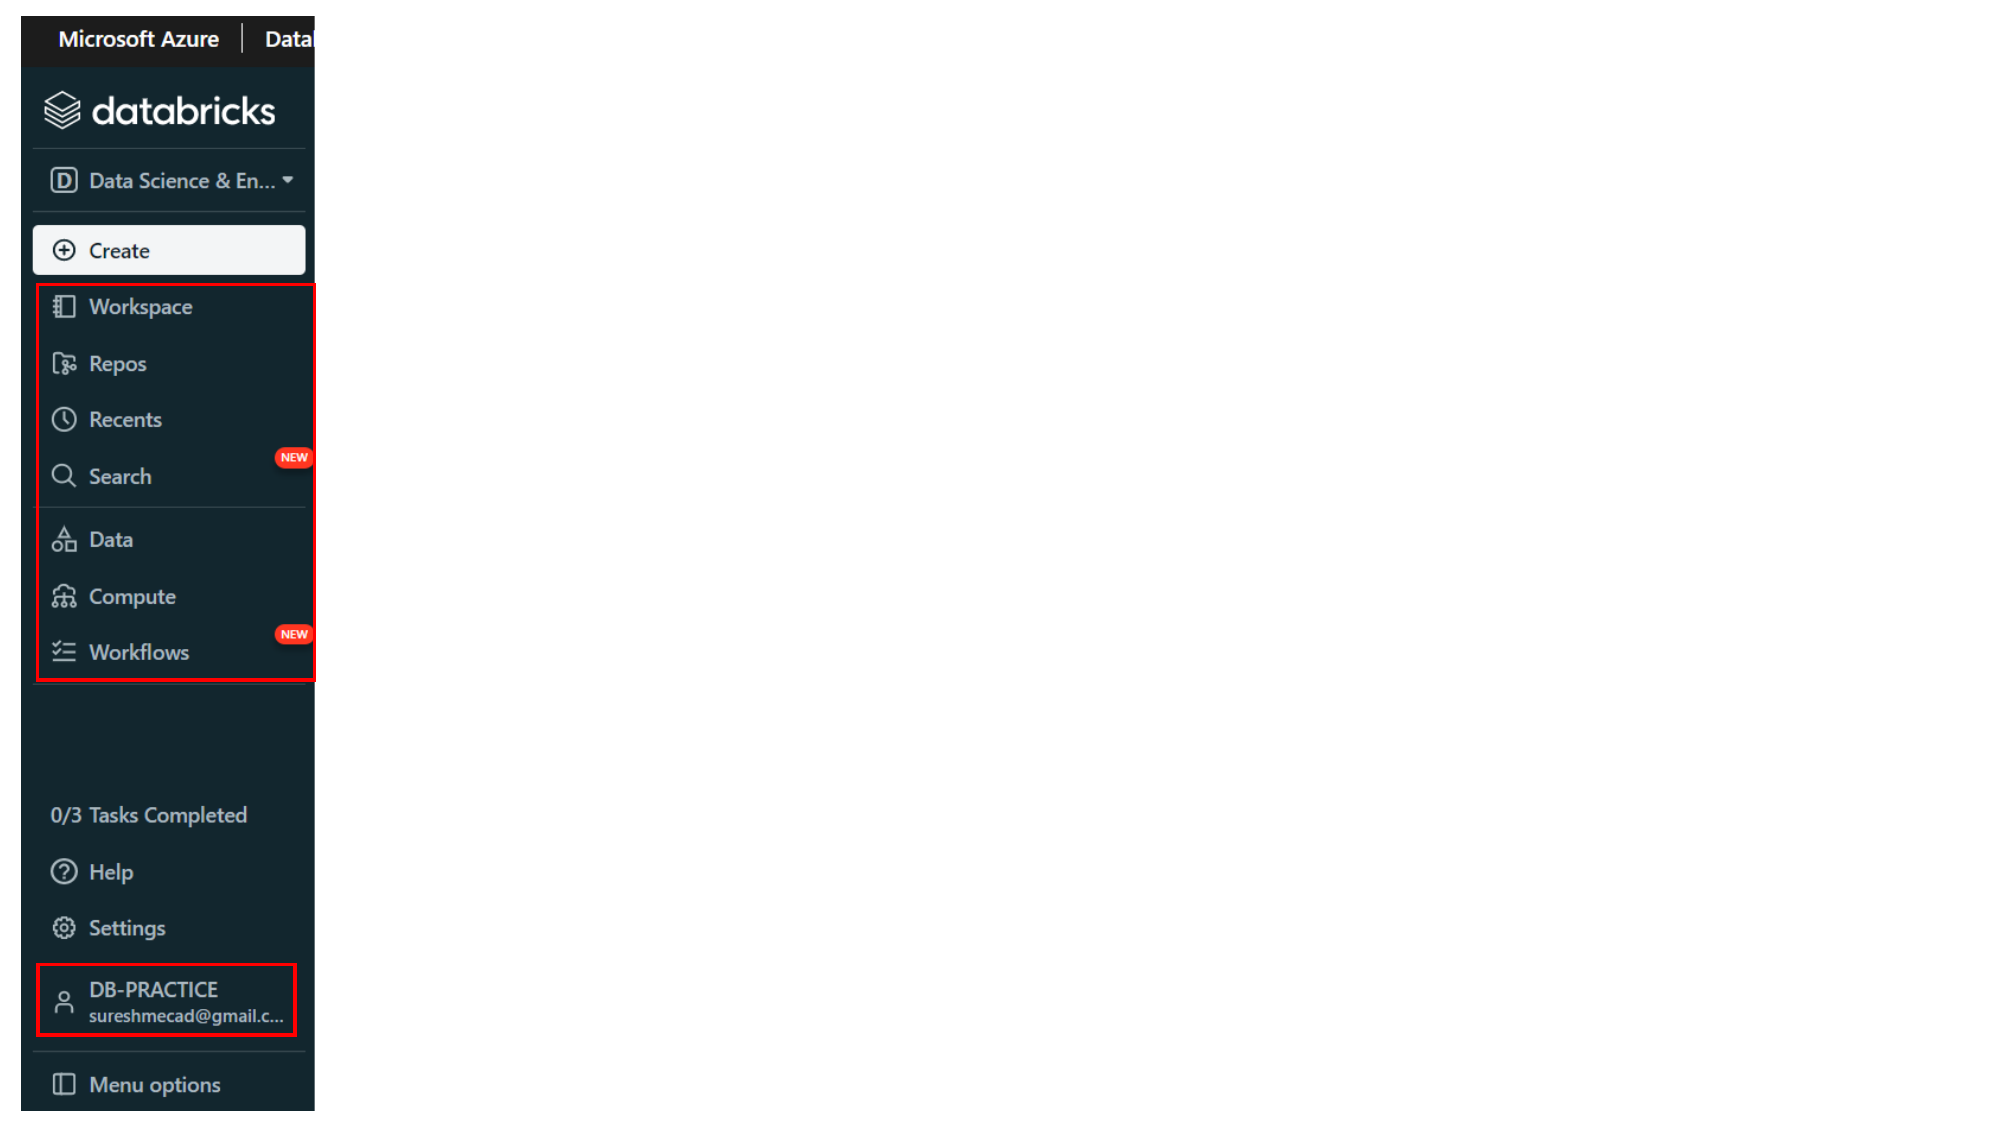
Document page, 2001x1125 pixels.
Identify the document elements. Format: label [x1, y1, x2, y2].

picture [21, 16, 315, 1111]
